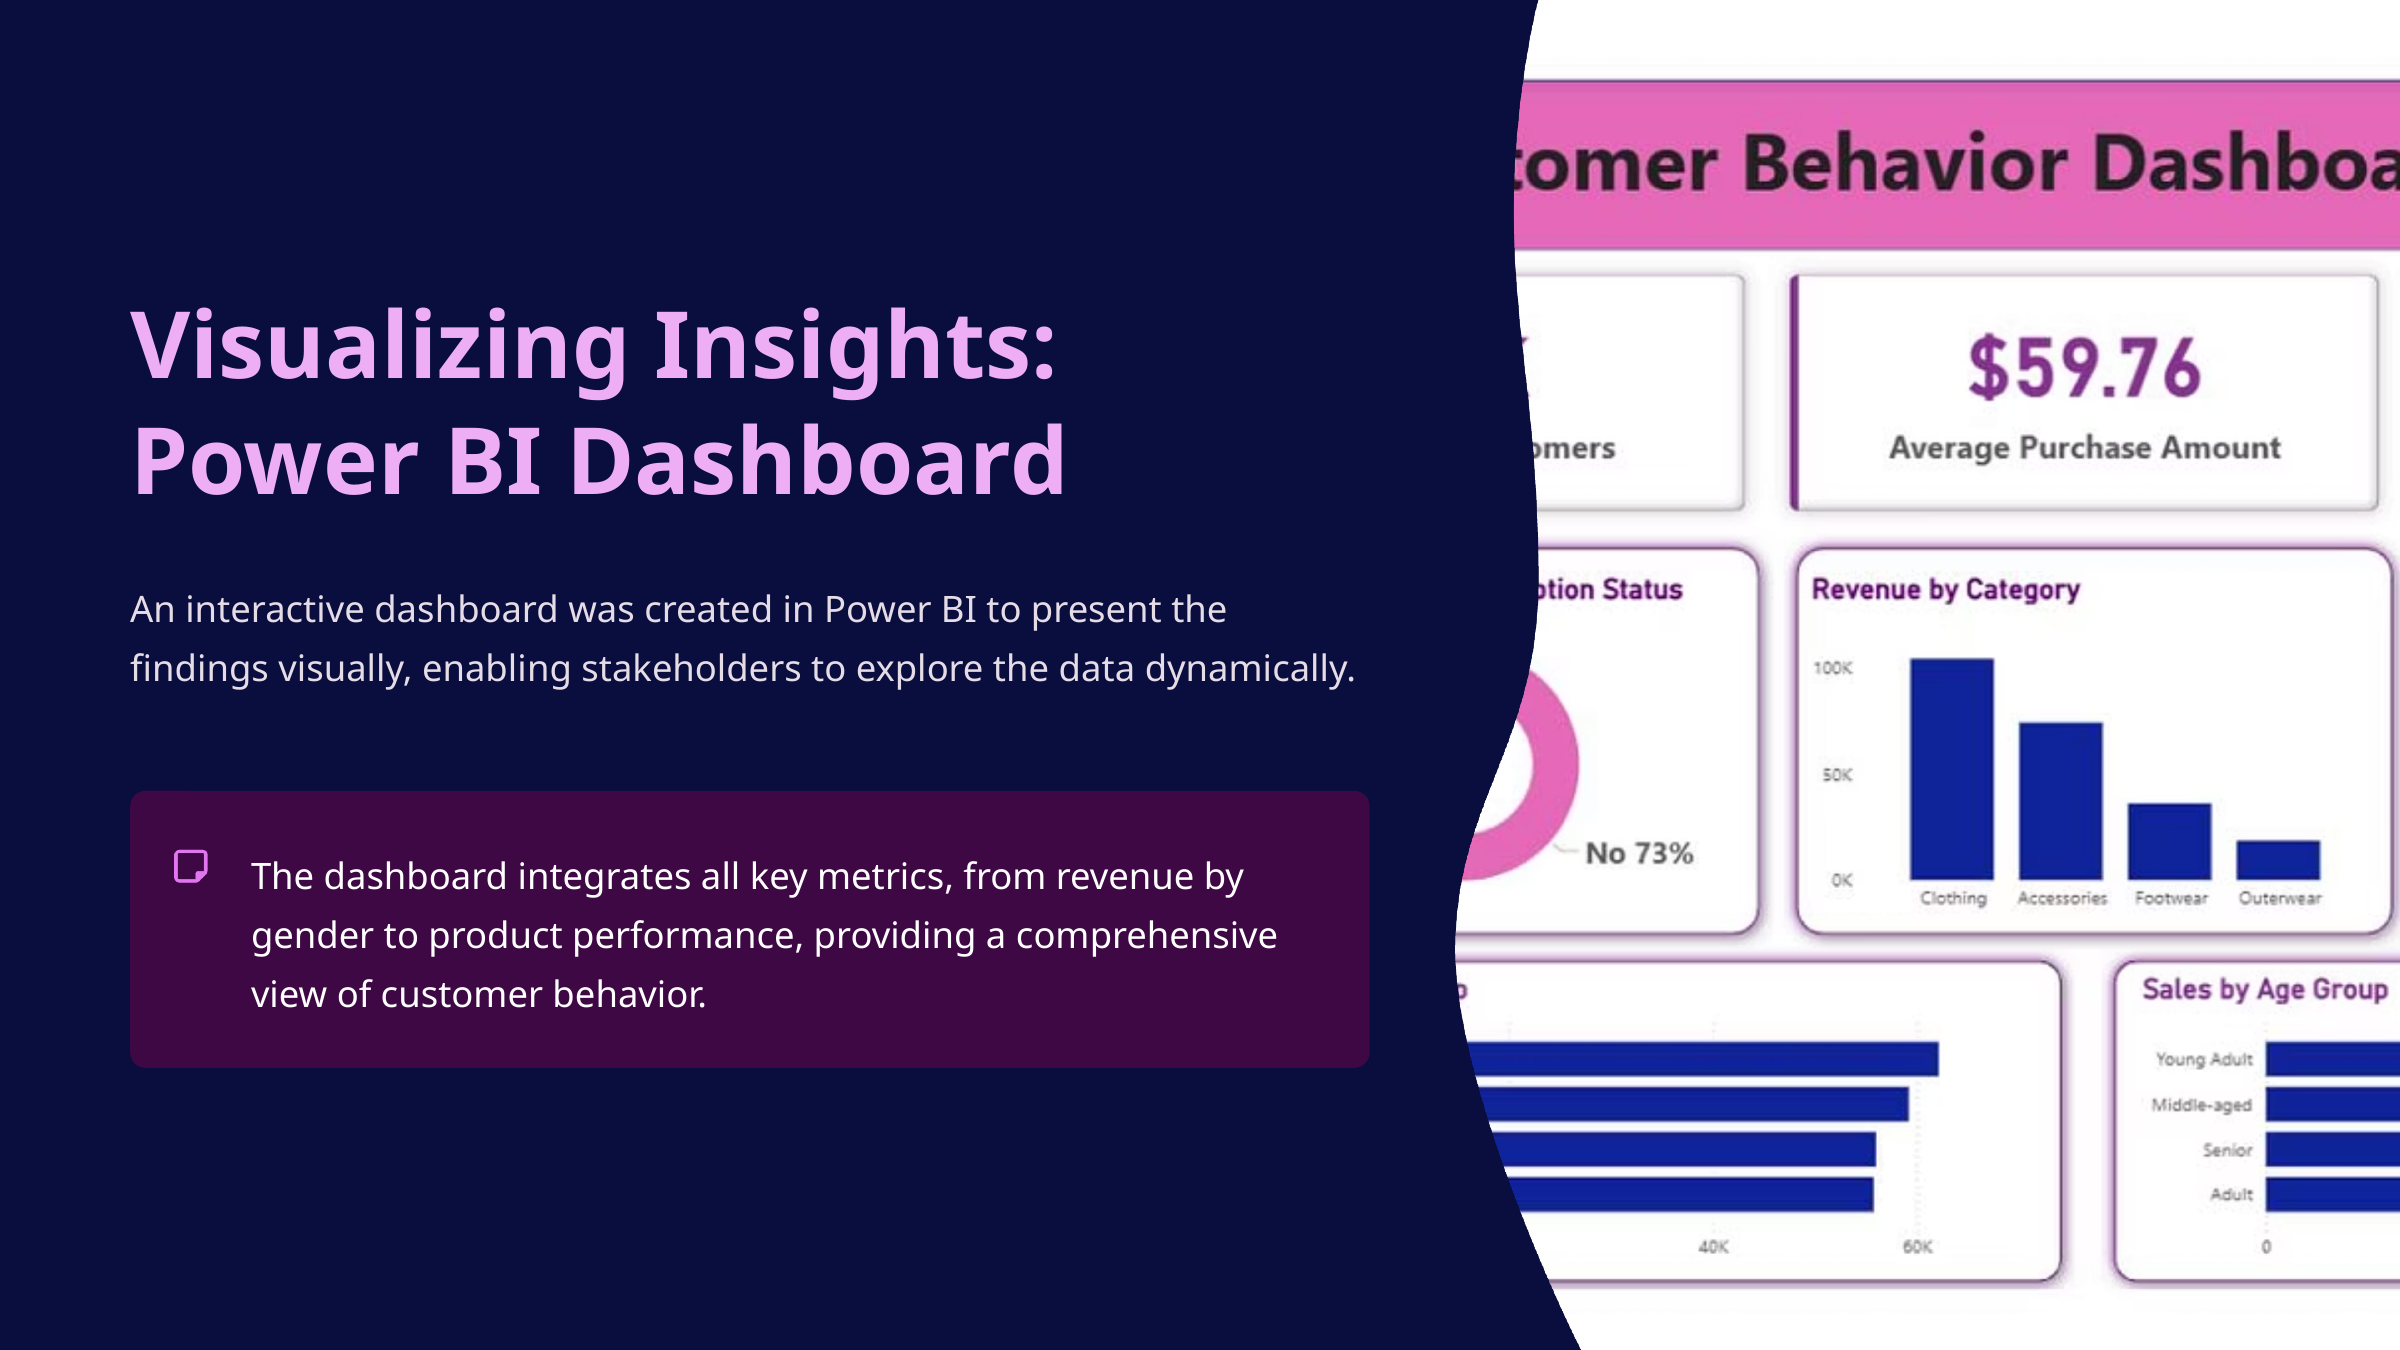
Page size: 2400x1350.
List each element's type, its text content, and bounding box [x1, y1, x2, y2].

picture [1454, 0, 2400, 1350]
text_box The dashboard integrates all key metrics, from revenue by gender to product performance, providing a comprehensive view of customer behavior. [251, 837, 1333, 1016]
picture [167, 847, 214, 885]
text_box [130, 790, 1370, 1068]
text_box Visualizing Insights: Power BI Dashboard [130, 281, 1370, 515]
text_box An interactive dashboard was created in Power BI to present the findings visually, enabling stakeholders to explore the data dynamically. [130, 570, 1370, 749]
